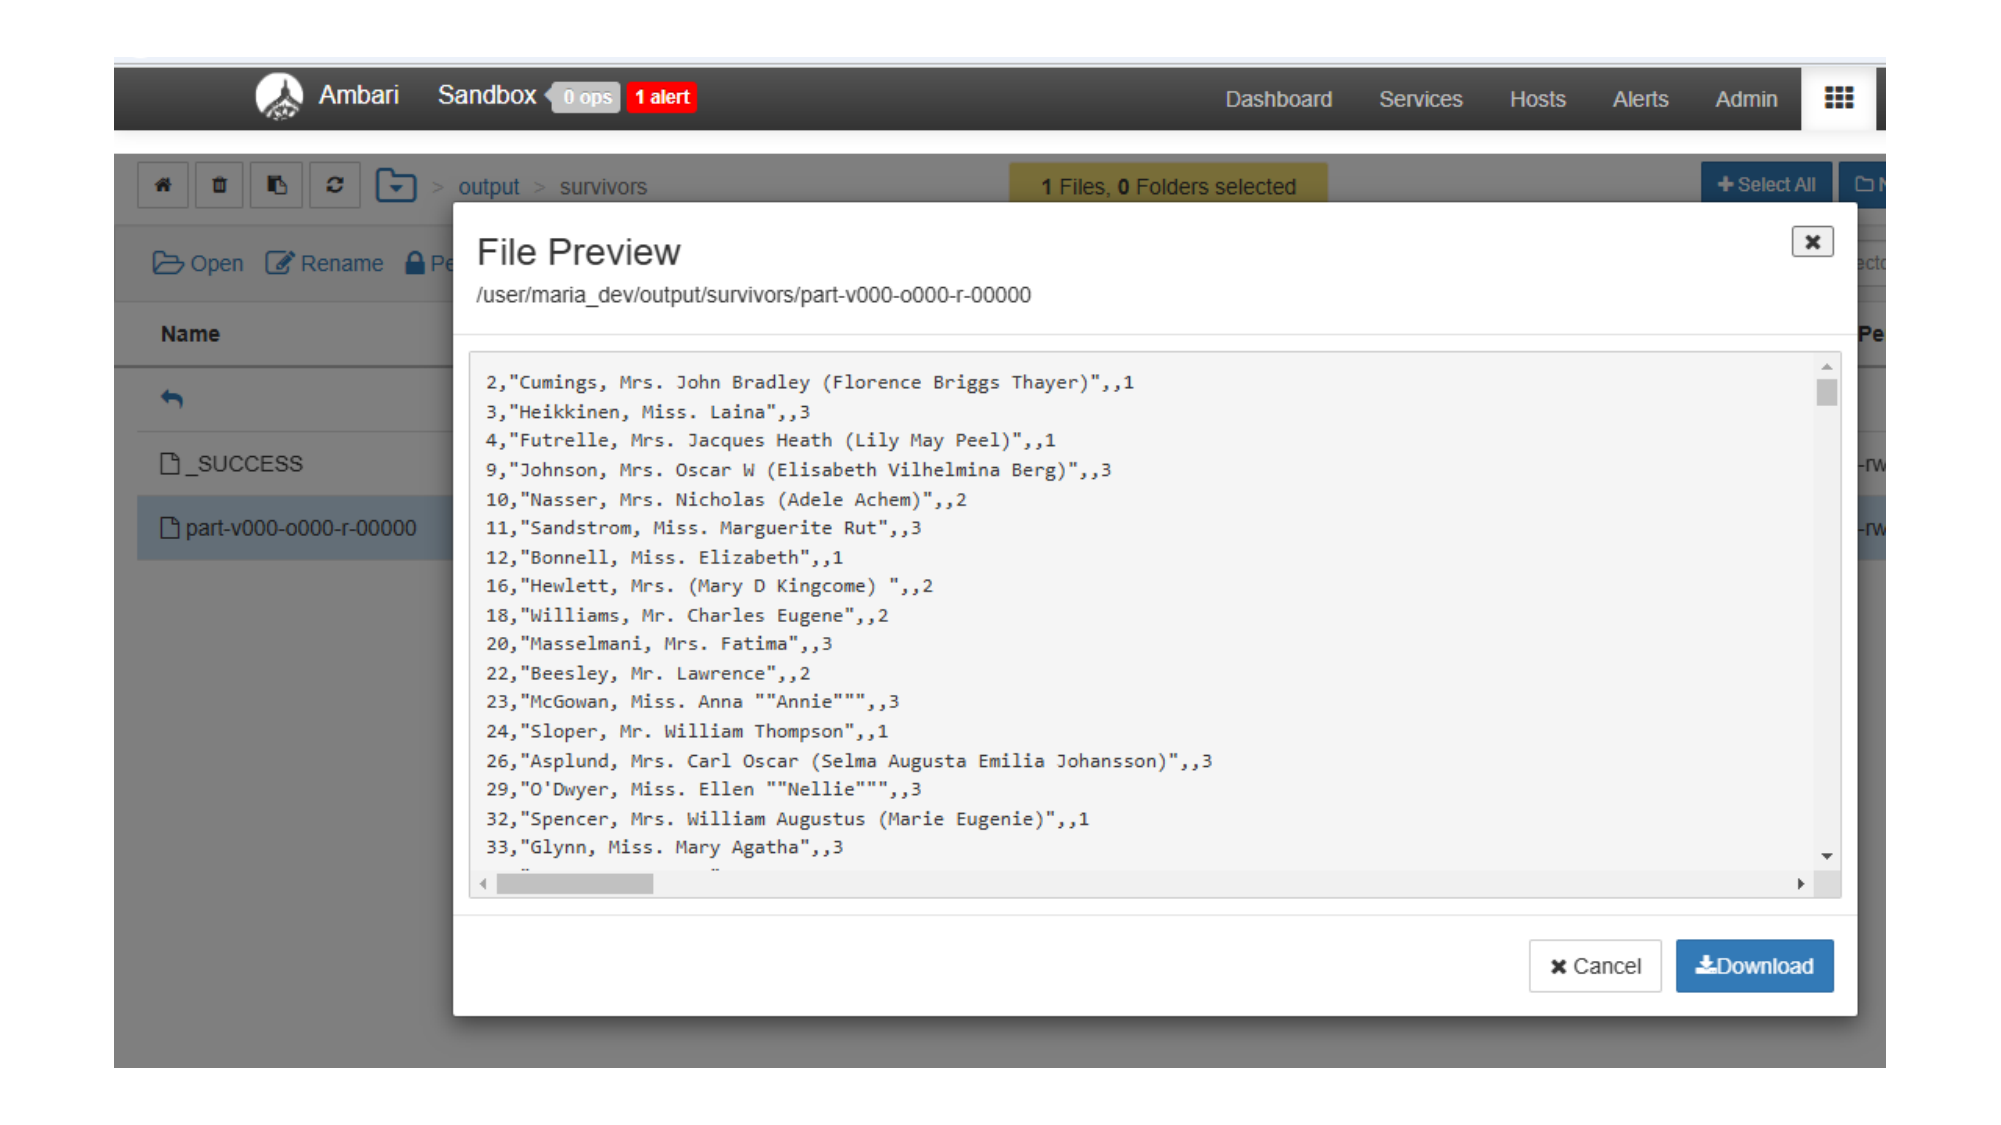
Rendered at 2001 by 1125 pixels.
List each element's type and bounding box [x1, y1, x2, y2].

picture [114, 57, 1886, 1068]
